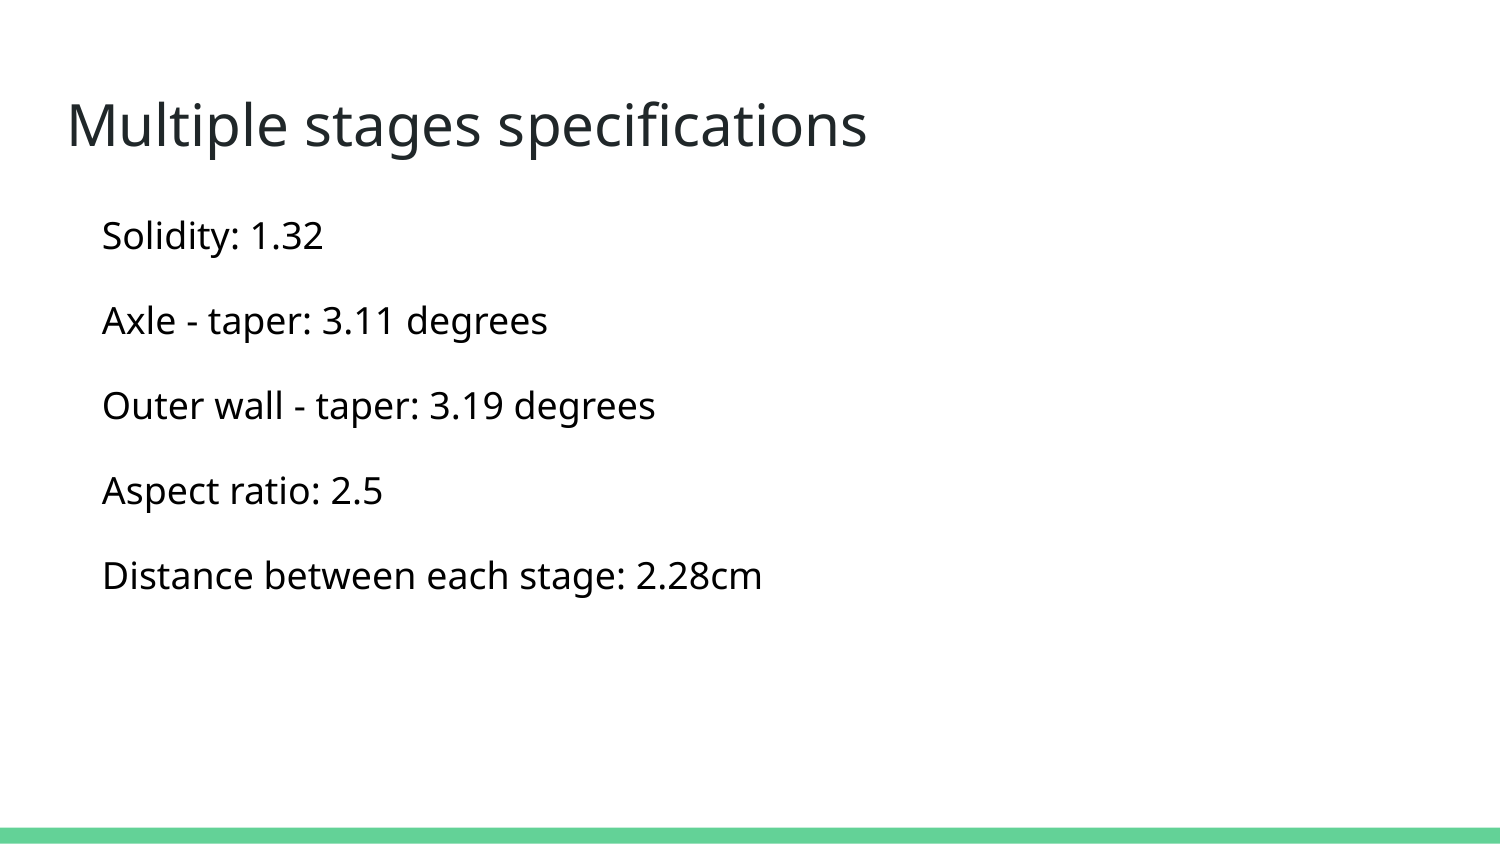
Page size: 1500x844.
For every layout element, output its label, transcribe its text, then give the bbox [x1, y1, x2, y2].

title Multiple stages specifications [51, 72, 1449, 167]
text_box Solidity: 1.32 Axle - taper: 3.11 degrees Outer wall - taper: 3.19 degrees Aspect ratio: 2.5 Distance between each stage: 2.28cm [68, 190, 1004, 664]
